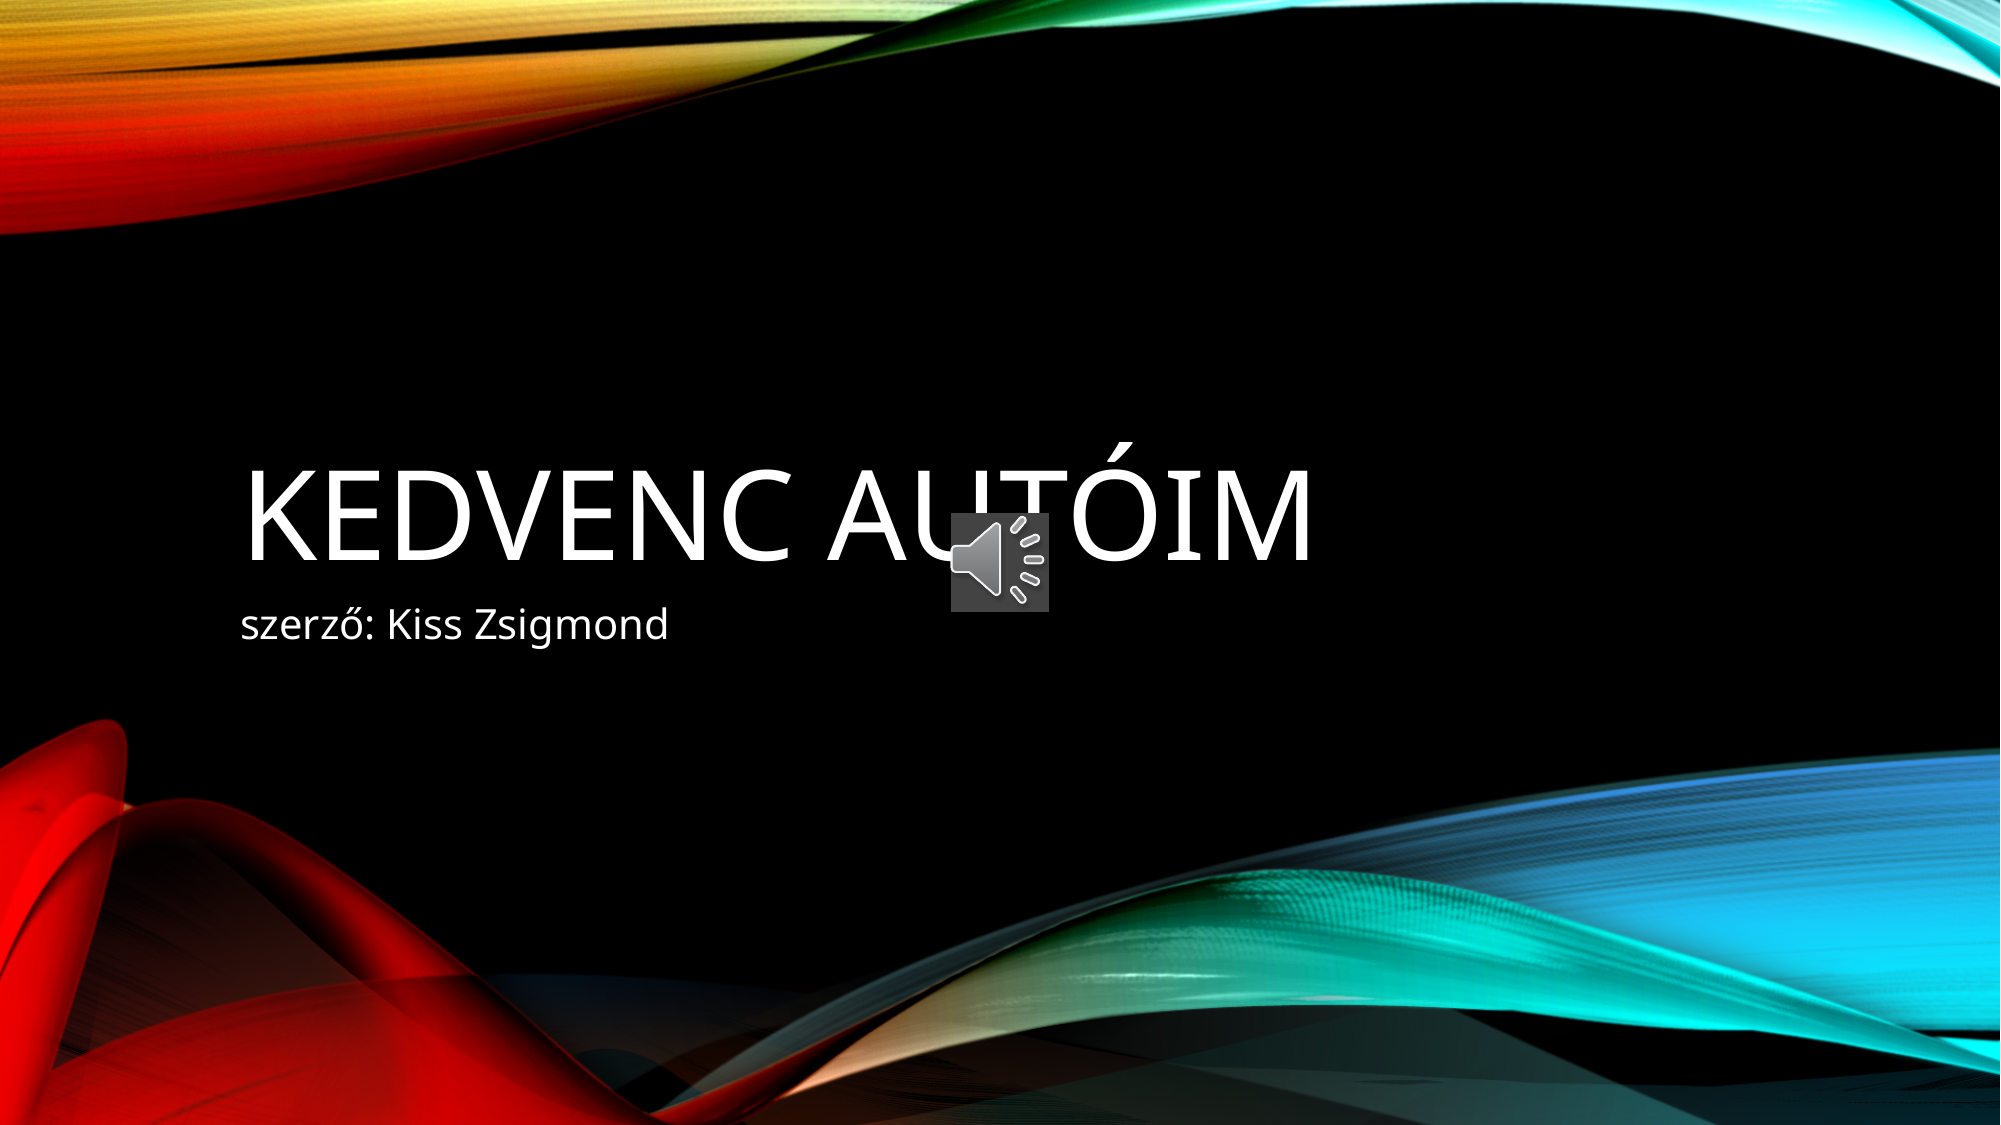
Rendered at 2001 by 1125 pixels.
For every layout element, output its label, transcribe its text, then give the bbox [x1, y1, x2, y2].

title Kedvenc AUTÓIM [225, 295, 1775, 595]
picture [0, 0, 2000, 237]
picture [949, 512, 1051, 613]
subtitle szerző: Kiss Zsigmond [225, 595, 1775, 709]
picture [0, 717, 2000, 1125]
